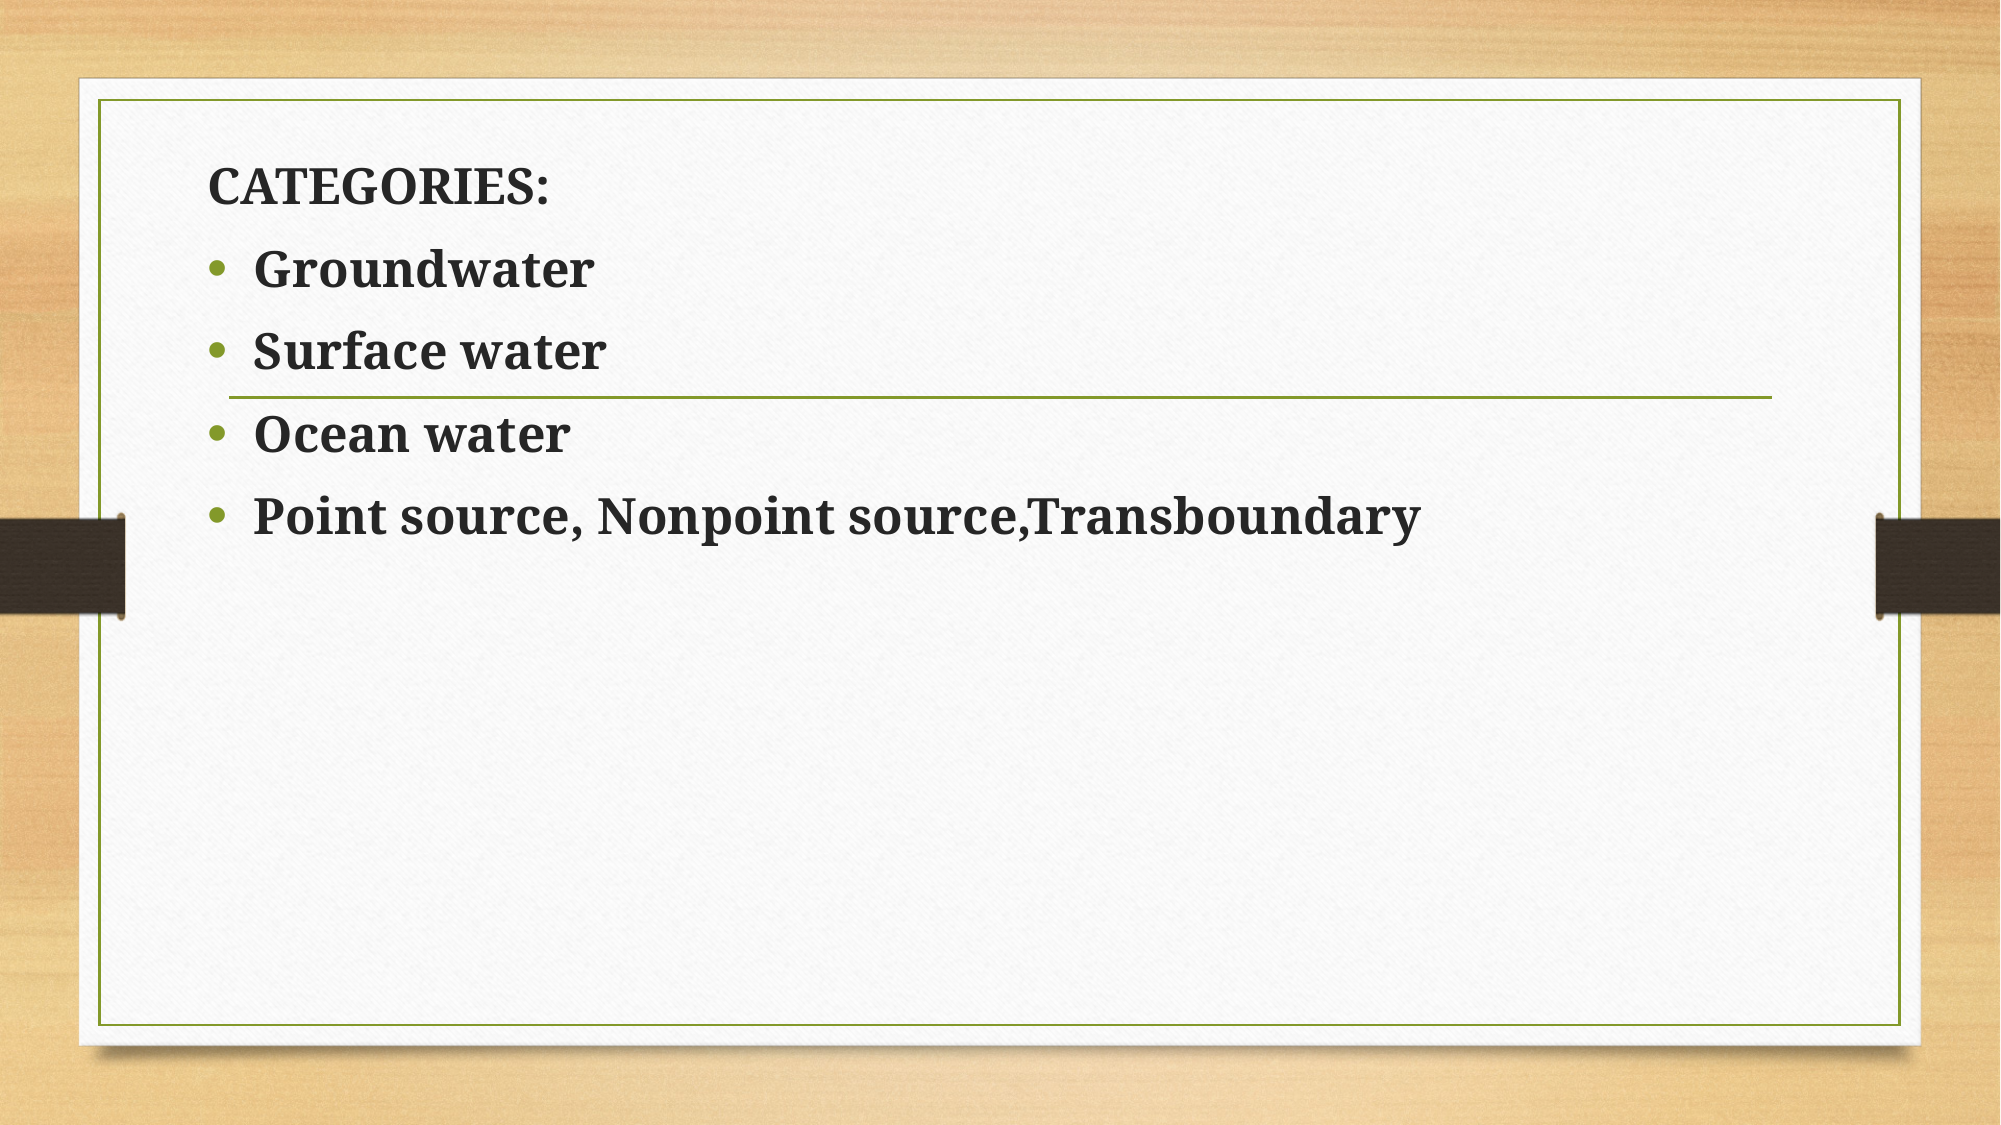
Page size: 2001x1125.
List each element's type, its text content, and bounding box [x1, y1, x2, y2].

picture [0, 0, 2001, 1125]
list CATEGORIES: Groundwater Surface water Ocean water Point source, Nonpoint source,Transboundary [192, 147, 1788, 964]
